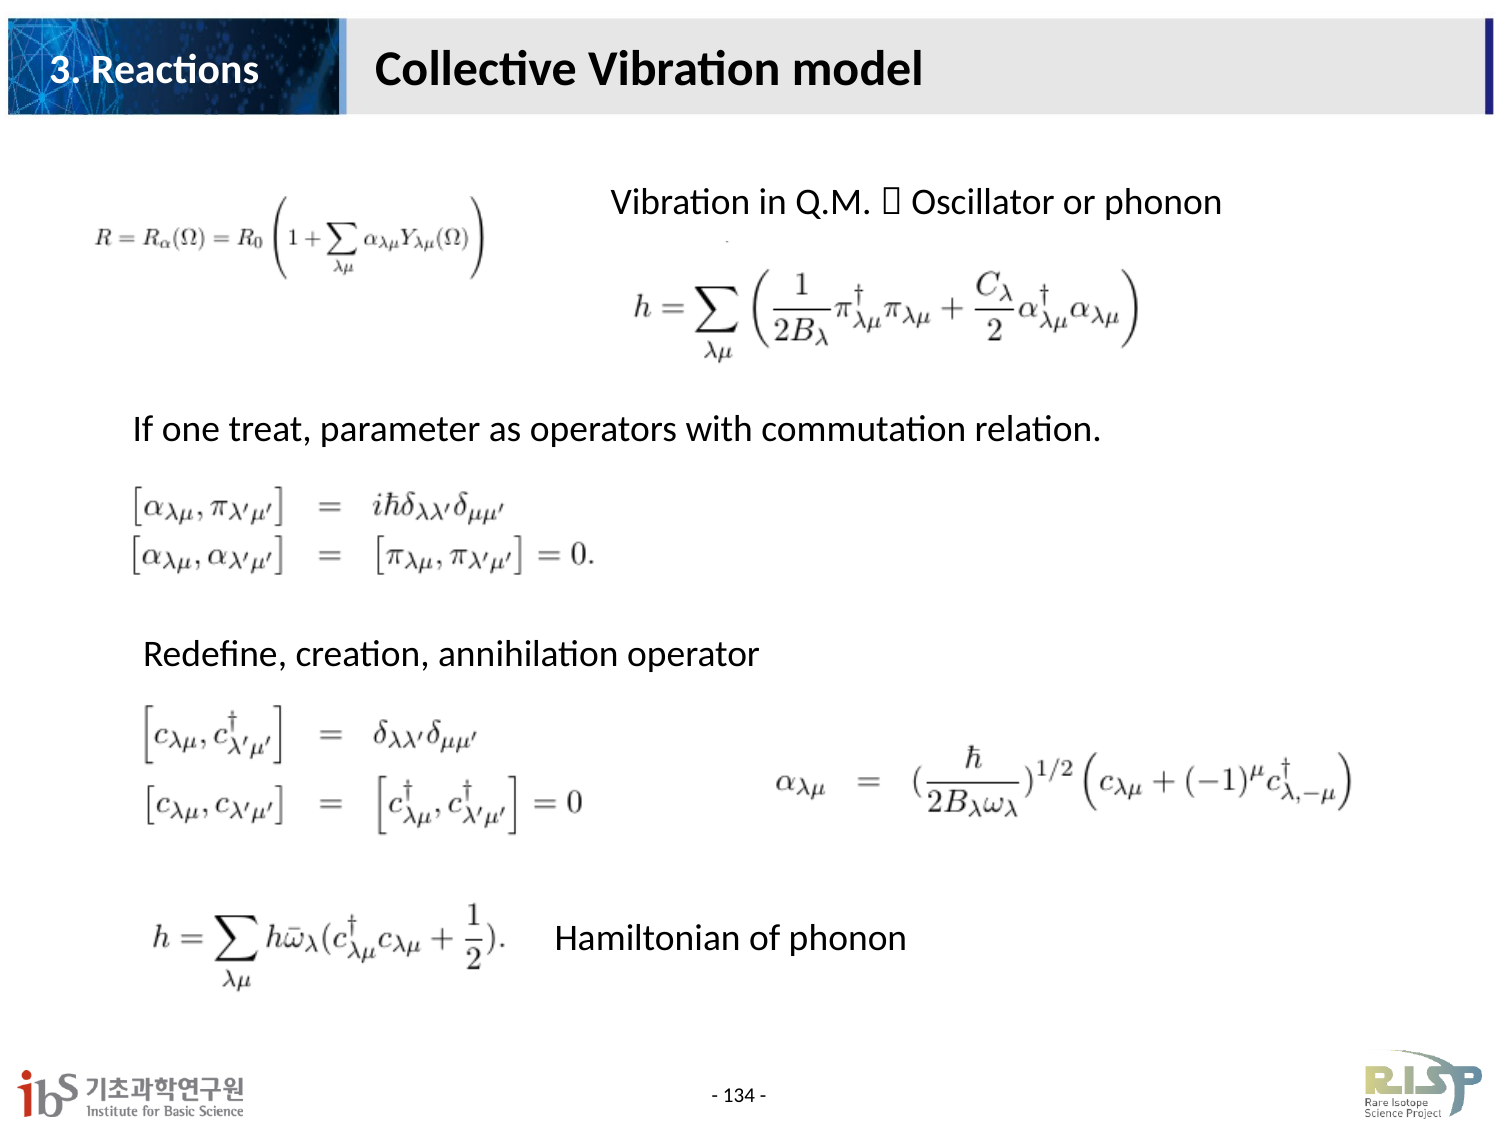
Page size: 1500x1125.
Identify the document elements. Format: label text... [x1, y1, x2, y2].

text_box Hamiltonian of phonon [539, 905, 923, 965]
text_box If one treat, parameter as operators with commutation relation. [117, 397, 1127, 457]
picture [617, 241, 1166, 377]
picture [92, 196, 492, 286]
picture [747, 718, 1370, 834]
text_box Redefine, creation, annihilation operator [128, 621, 785, 682]
picture [17, 1070, 243, 1117]
picture [122, 682, 599, 864]
picture [135, 881, 525, 1004]
picture [1364, 1049, 1482, 1119]
text_box Vibration in Q.M.  Oscillator or phonon [595, 169, 1238, 230]
picture [112, 468, 603, 586]
picture [2, 10, 1500, 130]
